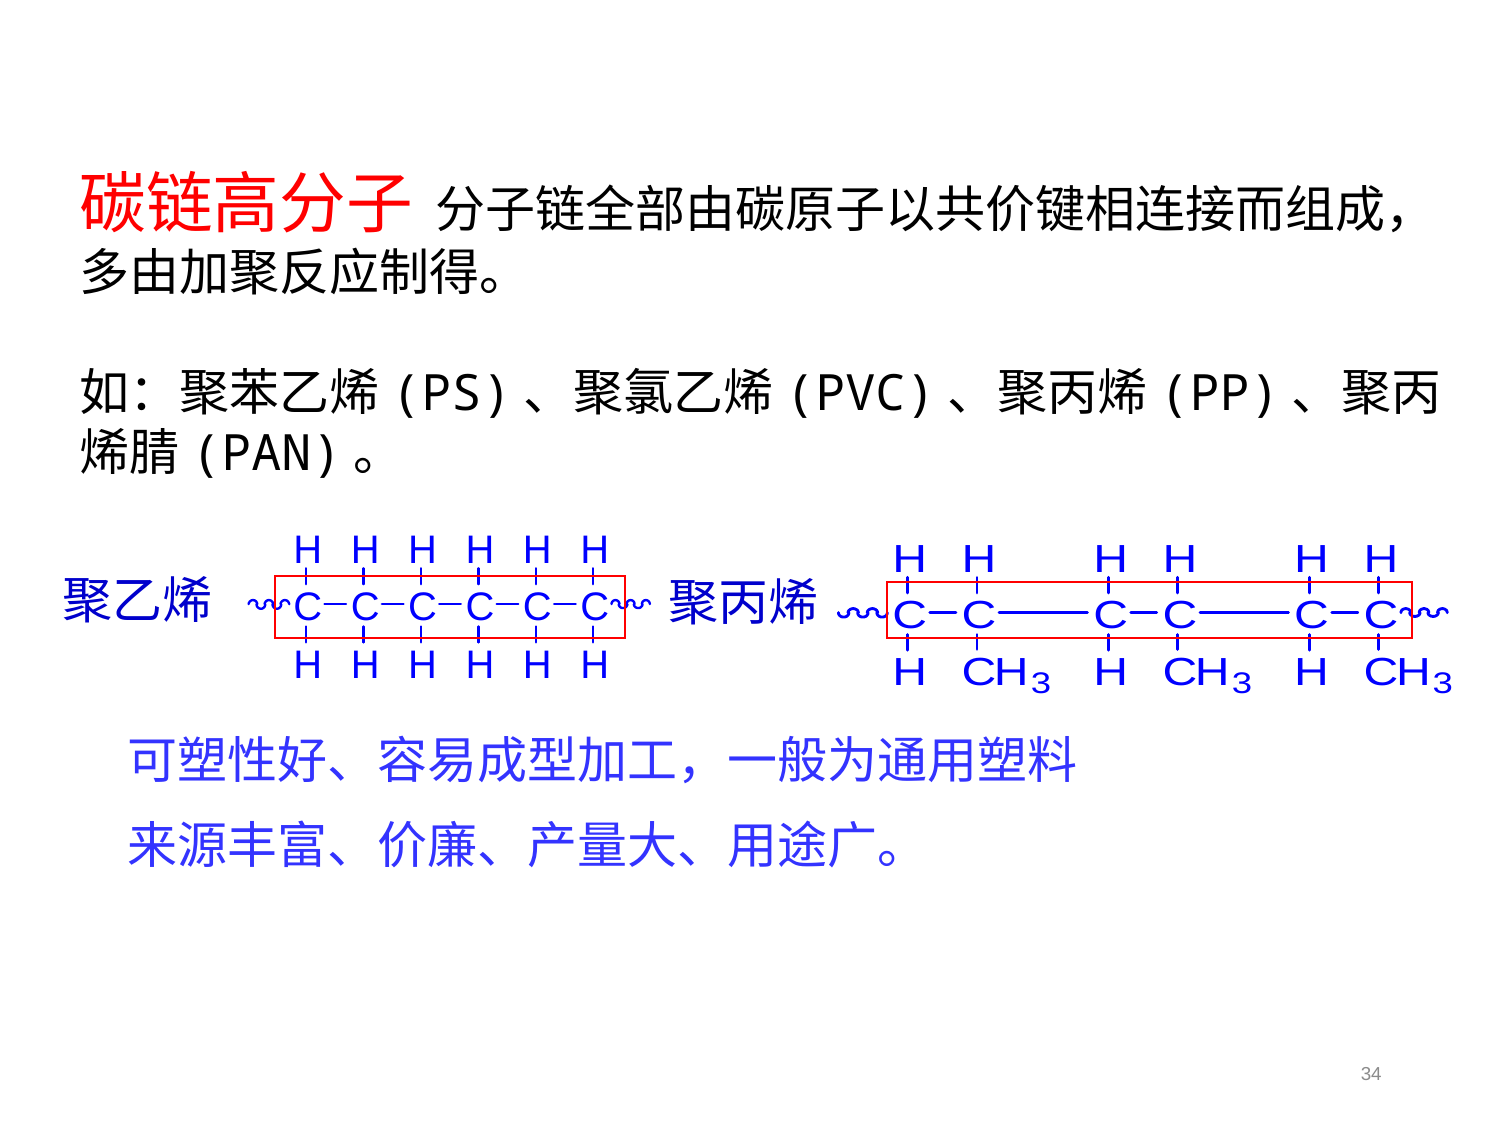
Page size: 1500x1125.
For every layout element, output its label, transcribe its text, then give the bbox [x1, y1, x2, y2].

text_box 碳链高分子 分子链全部由碳原子以共价键相连接而组成，多由加聚反应制得。 如：聚苯乙烯(PS)、聚氯乙烯(PVC)、聚丙烯(PP)、聚丙烯腈(PAN)。 [64, 160, 1458, 489]
slide_number 34 [1059, 1042, 1397, 1103]
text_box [824, 535, 1463, 701]
text_box 聚乙烯 [37, 560, 237, 636]
text_box 可塑性好、容易成型加工，一般为通用塑料 来源丰富、价廉、产量大、用途广。 [112, 728, 1436, 881]
text_box 聚丙烯 [663, 563, 824, 639]
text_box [237, 525, 663, 686]
